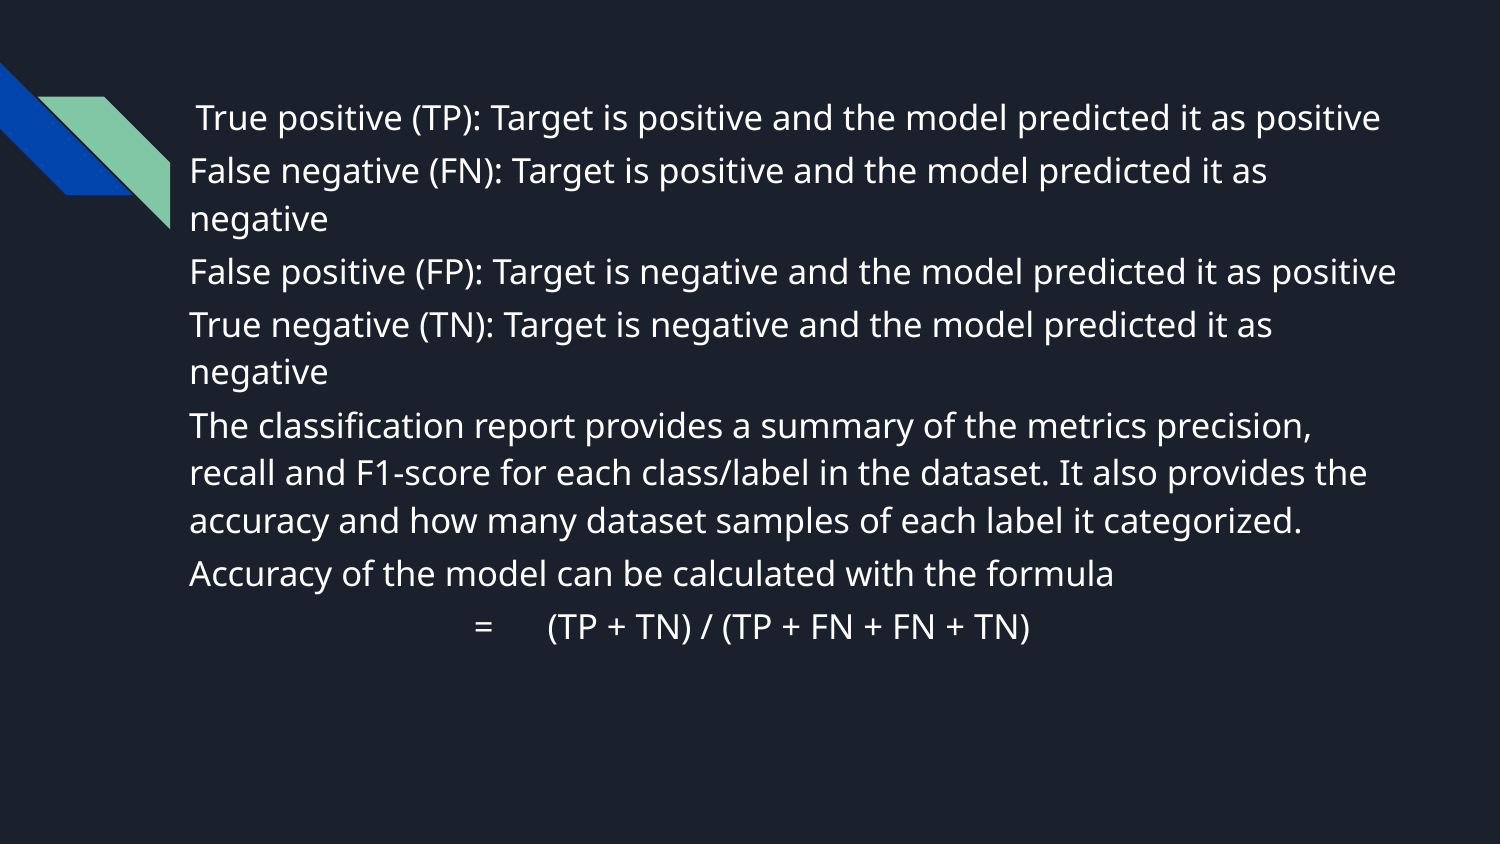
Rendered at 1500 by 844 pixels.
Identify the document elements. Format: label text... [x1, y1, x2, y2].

list True positive (TP): Target is positive and the model predicted it as positive False negative (FN): Target is positive and the model predicted it as negative False positive (FP): Target is negative and the model predicted it as positive True negative (TN): Target is negative and the model predicted it as negative The classification report provides a summary of the metrics precision, recall and F1-score for each class/label in the dataset. It also provides the accuracy and how many dataset samples of each label it categorized. Accuracy of the model can be calculated with the formula = (TP + TN) / (TP + FN + FN + TN) [174, 74, 1420, 783]
